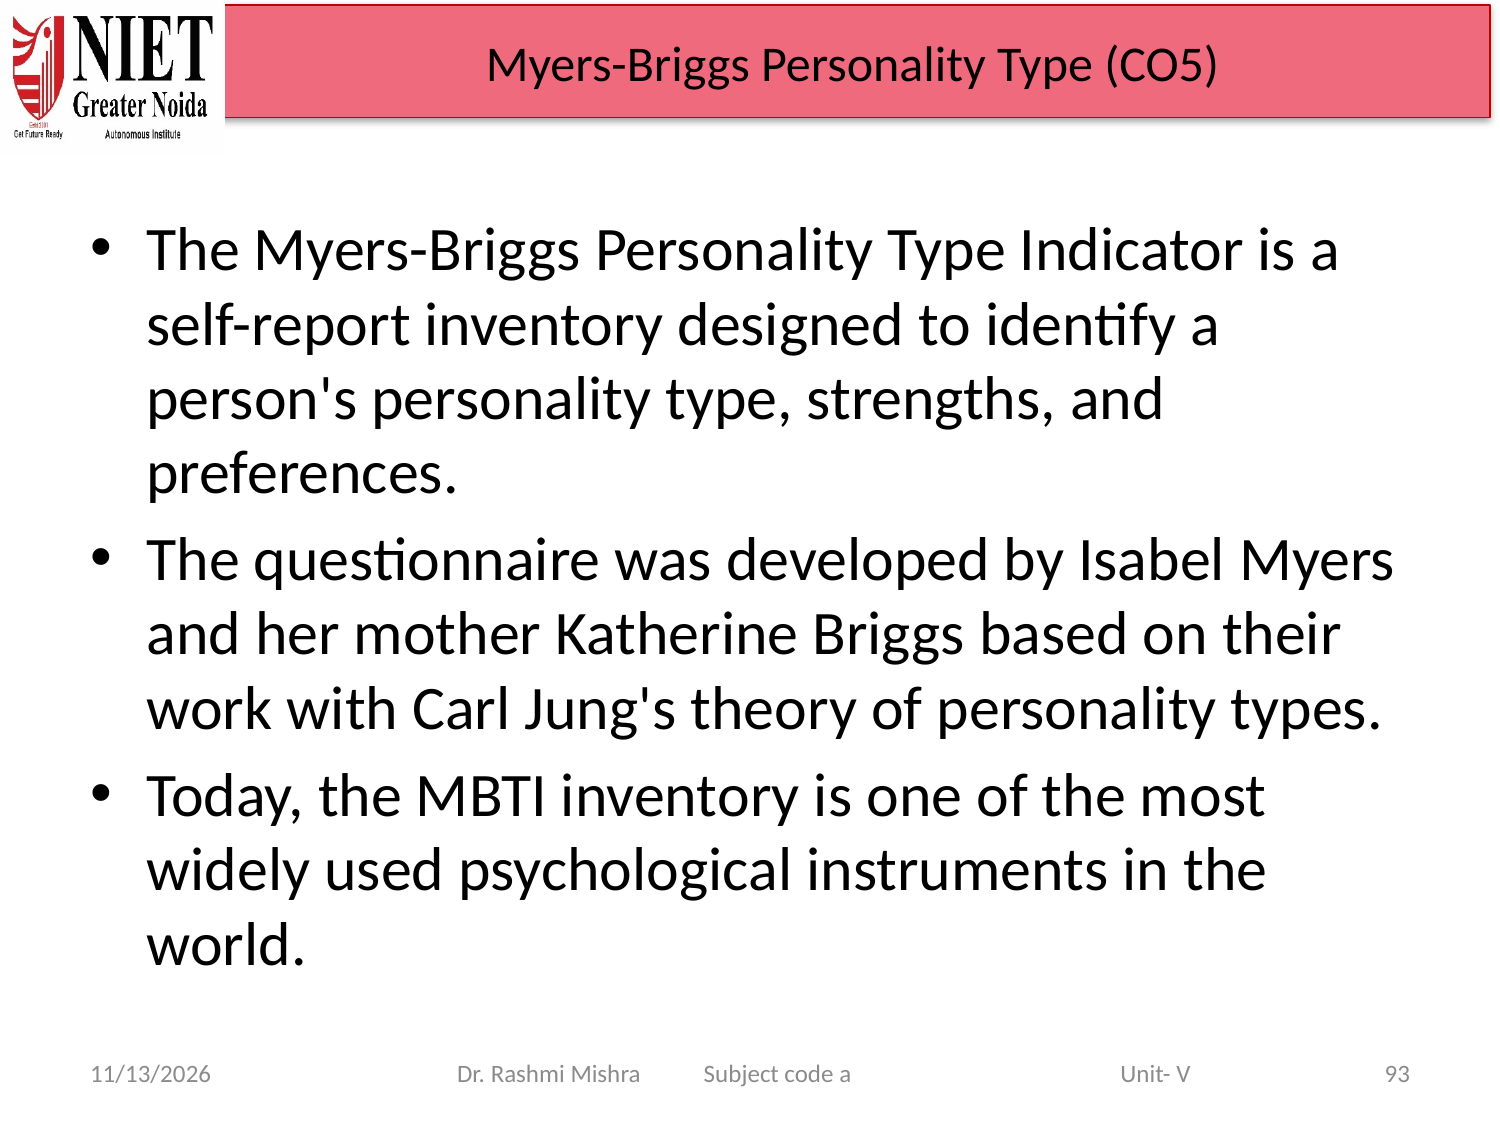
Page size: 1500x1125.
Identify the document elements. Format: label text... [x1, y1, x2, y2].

footer Dr. Rashmi Mishra Subject code a Unit- V [412, 1042, 1238, 1103]
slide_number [75, 1042, 250, 1103]
text_box Myers-Briggs Personality Type (CO5) [228, 4, 1491, 118]
picture [0, 0, 226, 156]
list The Myers-Briggs Personality Type Indicator is a self-report inventory designed to identify a person's personality type, strengths, and preferences. The questionnaire was developed by Isabel Myers and her mother Katherine Briggs based on their work with Carl Jung's theory of personality types. Today, the MBTI inventory is one of the most widely used psychological instruments in the world. [75, 201, 1425, 1005]
slide_number 93 [1337, 1042, 1425, 1103]
